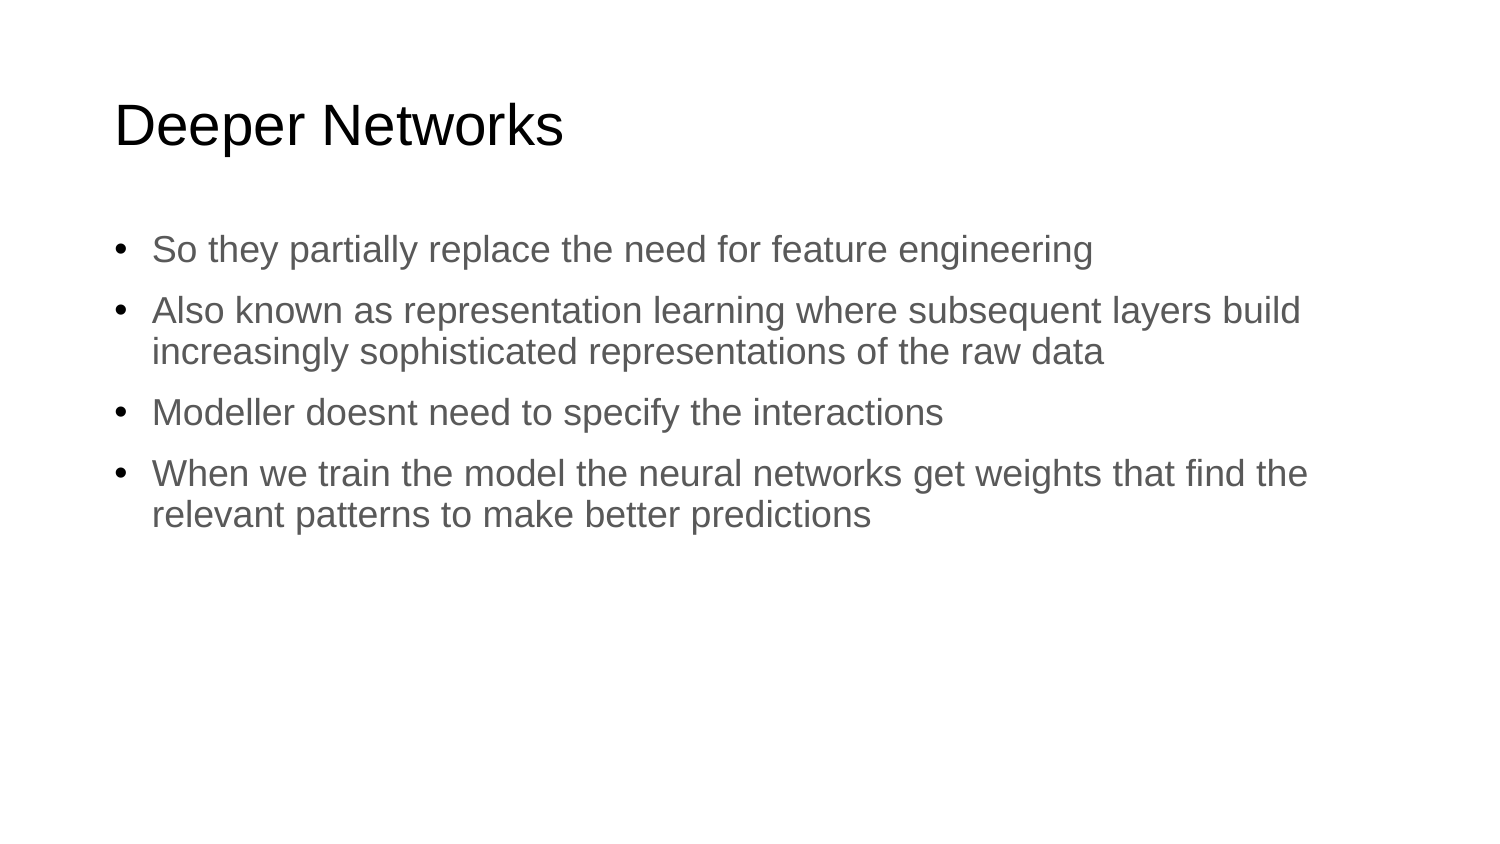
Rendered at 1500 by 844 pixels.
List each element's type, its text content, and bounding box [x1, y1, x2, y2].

list So they partially replace the need for feature engineering Also known as representation learning where subsequent layers build increasingly sophisticated representations of the raw data Modeller doesnt need to specify the interactions When we train the model the neural networks get weights that find the relevant patterns to make better predictions [103, 224, 1397, 760]
title Deeper Networks [103, 44, 1397, 208]
